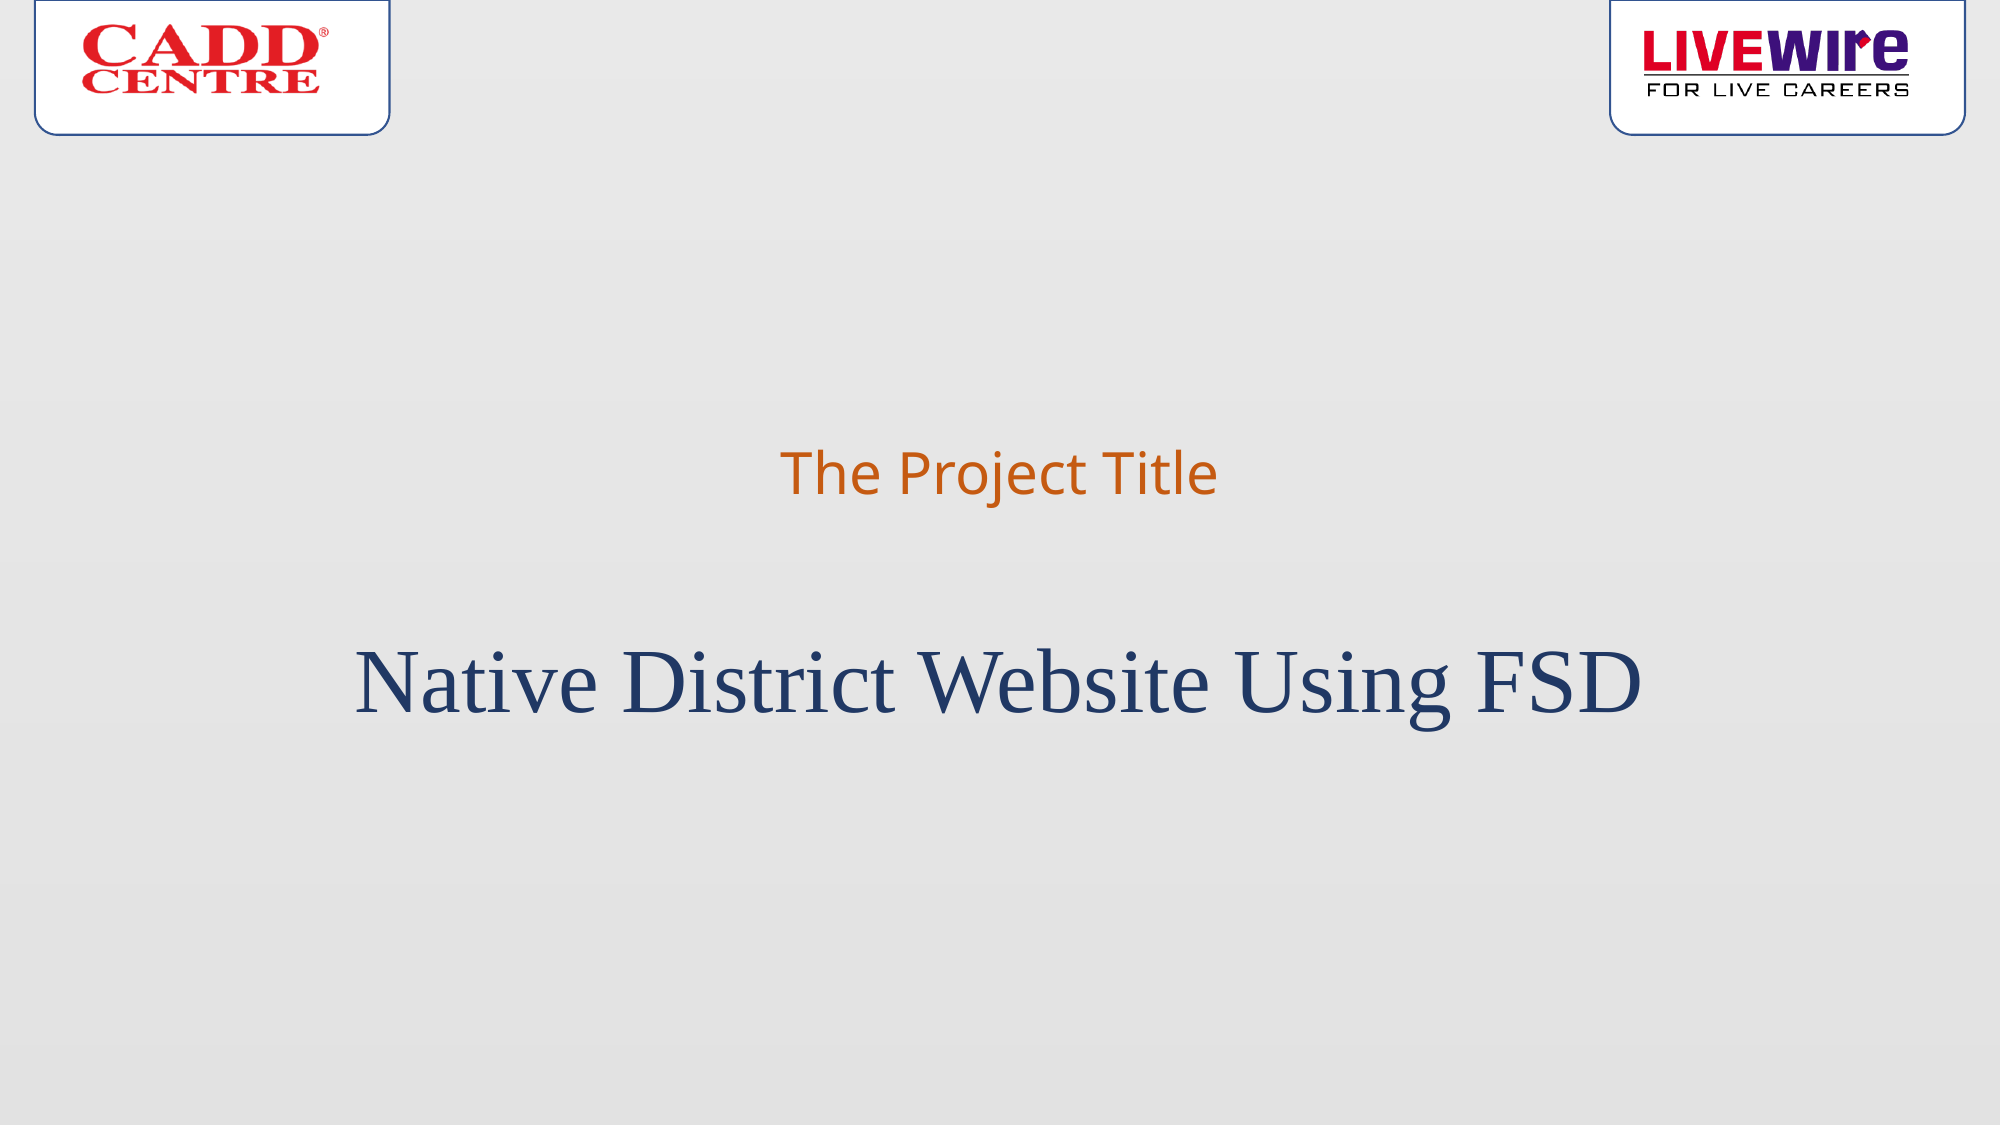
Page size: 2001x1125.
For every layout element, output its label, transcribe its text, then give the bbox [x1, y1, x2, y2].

picture [1644, 29, 1909, 97]
text_box The Project Title Native District Website Using FSD [278, 428, 1722, 739]
text_box [1609, 0, 1967, 137]
picture [77, 22, 333, 104]
text_box [33, 0, 391, 137]
